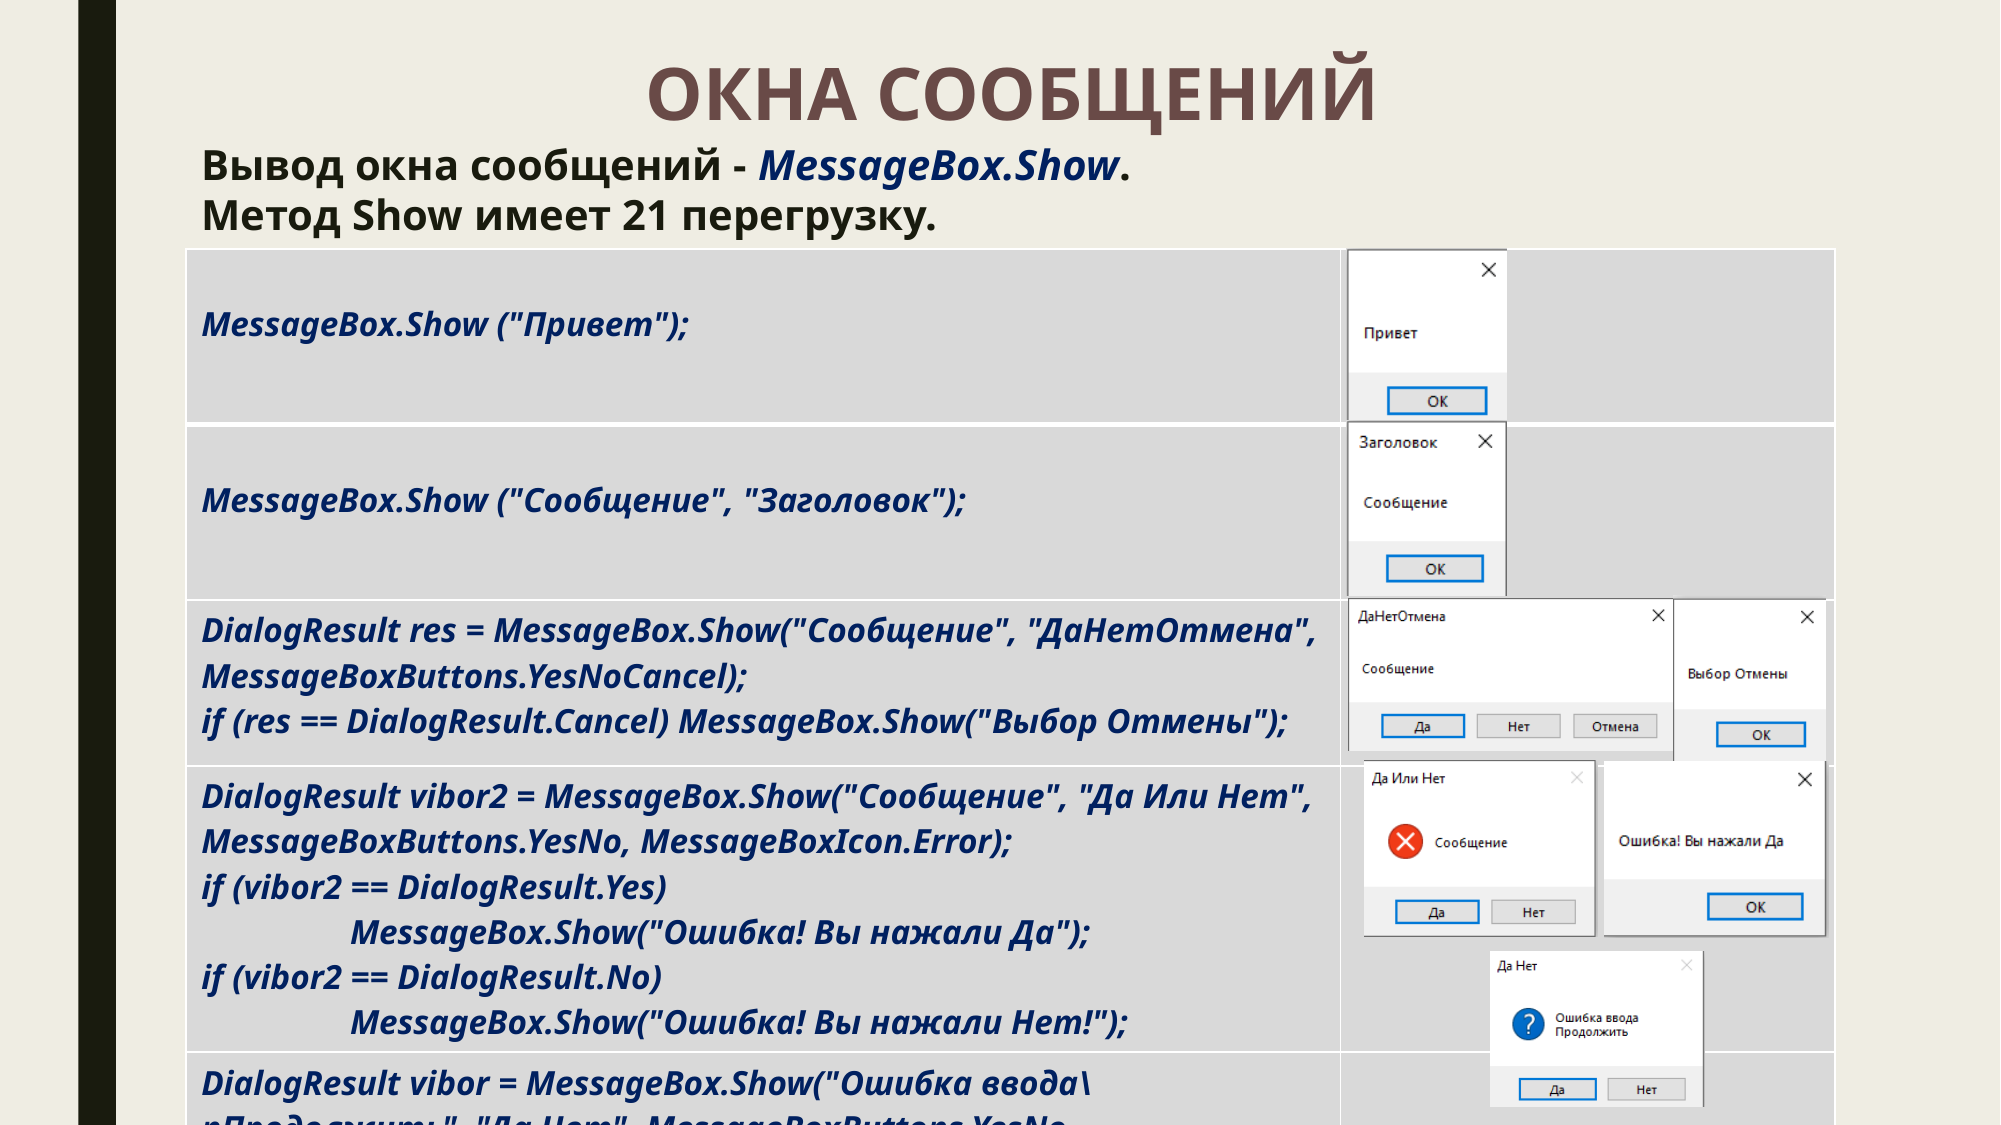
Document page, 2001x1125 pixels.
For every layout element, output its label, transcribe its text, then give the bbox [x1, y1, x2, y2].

table_cell [1341, 601, 1673, 765]
table_cell [1341, 427, 1834, 599]
table_cell [1341, 767, 1834, 1051]
table_cell MessageBox.Show ("Сообщение", "Заголовок"); [187, 427, 1340, 599]
table_header MessageBox.Show ("Привет"); [187, 250, 1340, 422]
table_header [1507, 250, 1834, 422]
picture [1490, 951, 1706, 1107]
picture [1346, 248, 1507, 596]
table_cell [1341, 1053, 1834, 1125]
picture [1364, 760, 1598, 937]
table_cell DialogResult vibor2 = MessageBox.Show("Сообщение", "Да Или Нет", MessageBoxButtons.YesNo, MessageBoxIcon.Error); if (vibor2 == DialogResult.Yes) MessageBox.Show("Ошибка! Вы нажали Да"); if (vibor2 == DialogResult.No) MessageBox.Show("Ошибка! Вы нажали Нет!"); [187, 767, 1340, 1051]
table_cell DialogResult res = MessageBox.Show("Сообщение", "ДаНетОтмена", MessageBoxButtons.YesNoCancel); if (res == DialogResult.Cancel) MessageBox.Show("Выбор Отмены"); [187, 601, 1340, 765]
list Вывод окна сообщений - MessageBox.Show. Метод Show имеет 21 перегрузку. [186, 131, 1950, 963]
picture [1348, 595, 1829, 938]
title ОКНА СООБЩЕНИЙ [225, 51, 1800, 131]
table_cell [1826, 601, 1834, 765]
table_cell DialogResult vibor = MessageBox.Show("Ошибка ввода\nПродолжить", "Да Нет", MessageBoxButtons.YesNo, MessageBoxIcon.Question); [187, 1053, 1340, 1125]
table_header [1341, 250, 1346, 422]
